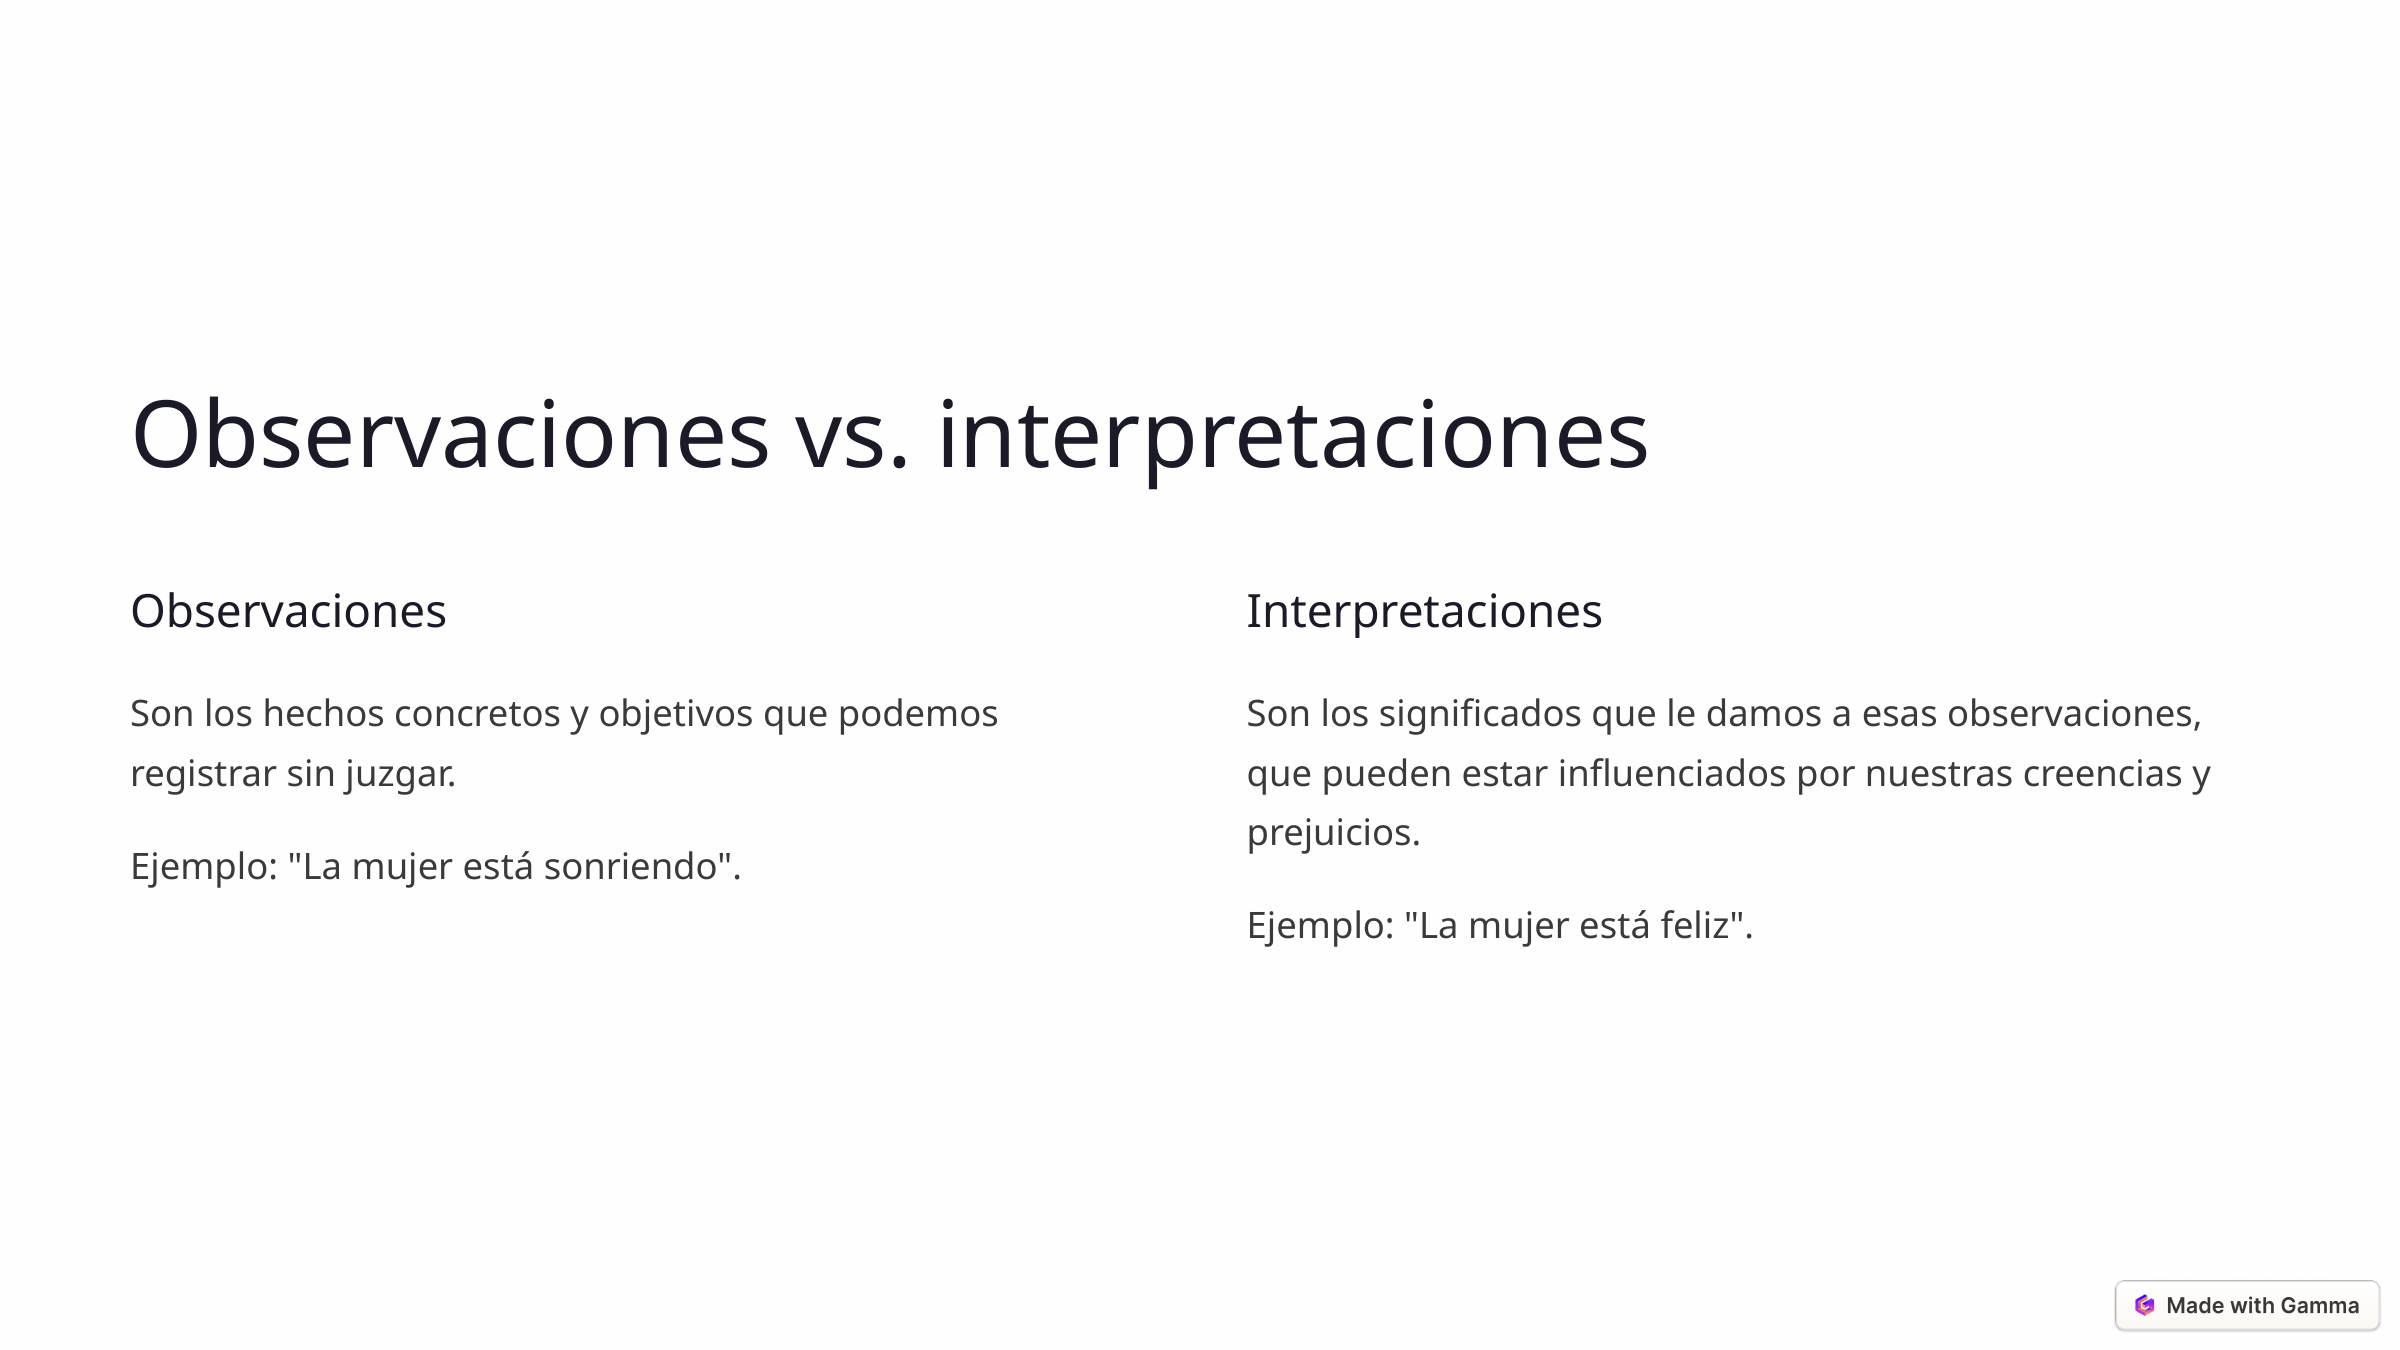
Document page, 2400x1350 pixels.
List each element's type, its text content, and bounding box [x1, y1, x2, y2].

text_box Ejemplo: "La mujer está sonriendo". [130, 827, 1155, 887]
text_box Observaciones vs. interpretaciones [130, 370, 1622, 487]
text_box Son los hechos concretos y objetivos que podemos registrar sin juzgar. [130, 674, 1155, 794]
text_box Son los significados que le damos a esas observaciones, que pueden estar influenciados por nuestras creencias y prejuicios. [1246, 674, 2271, 854]
picture [2106, 1271, 2389, 1339]
text_box Ejemplo: "La mujer está feliz". [1246, 886, 2271, 947]
text_box Interpretaciones [1246, 579, 1712, 638]
text_box Observaciones [130, 579, 596, 638]
